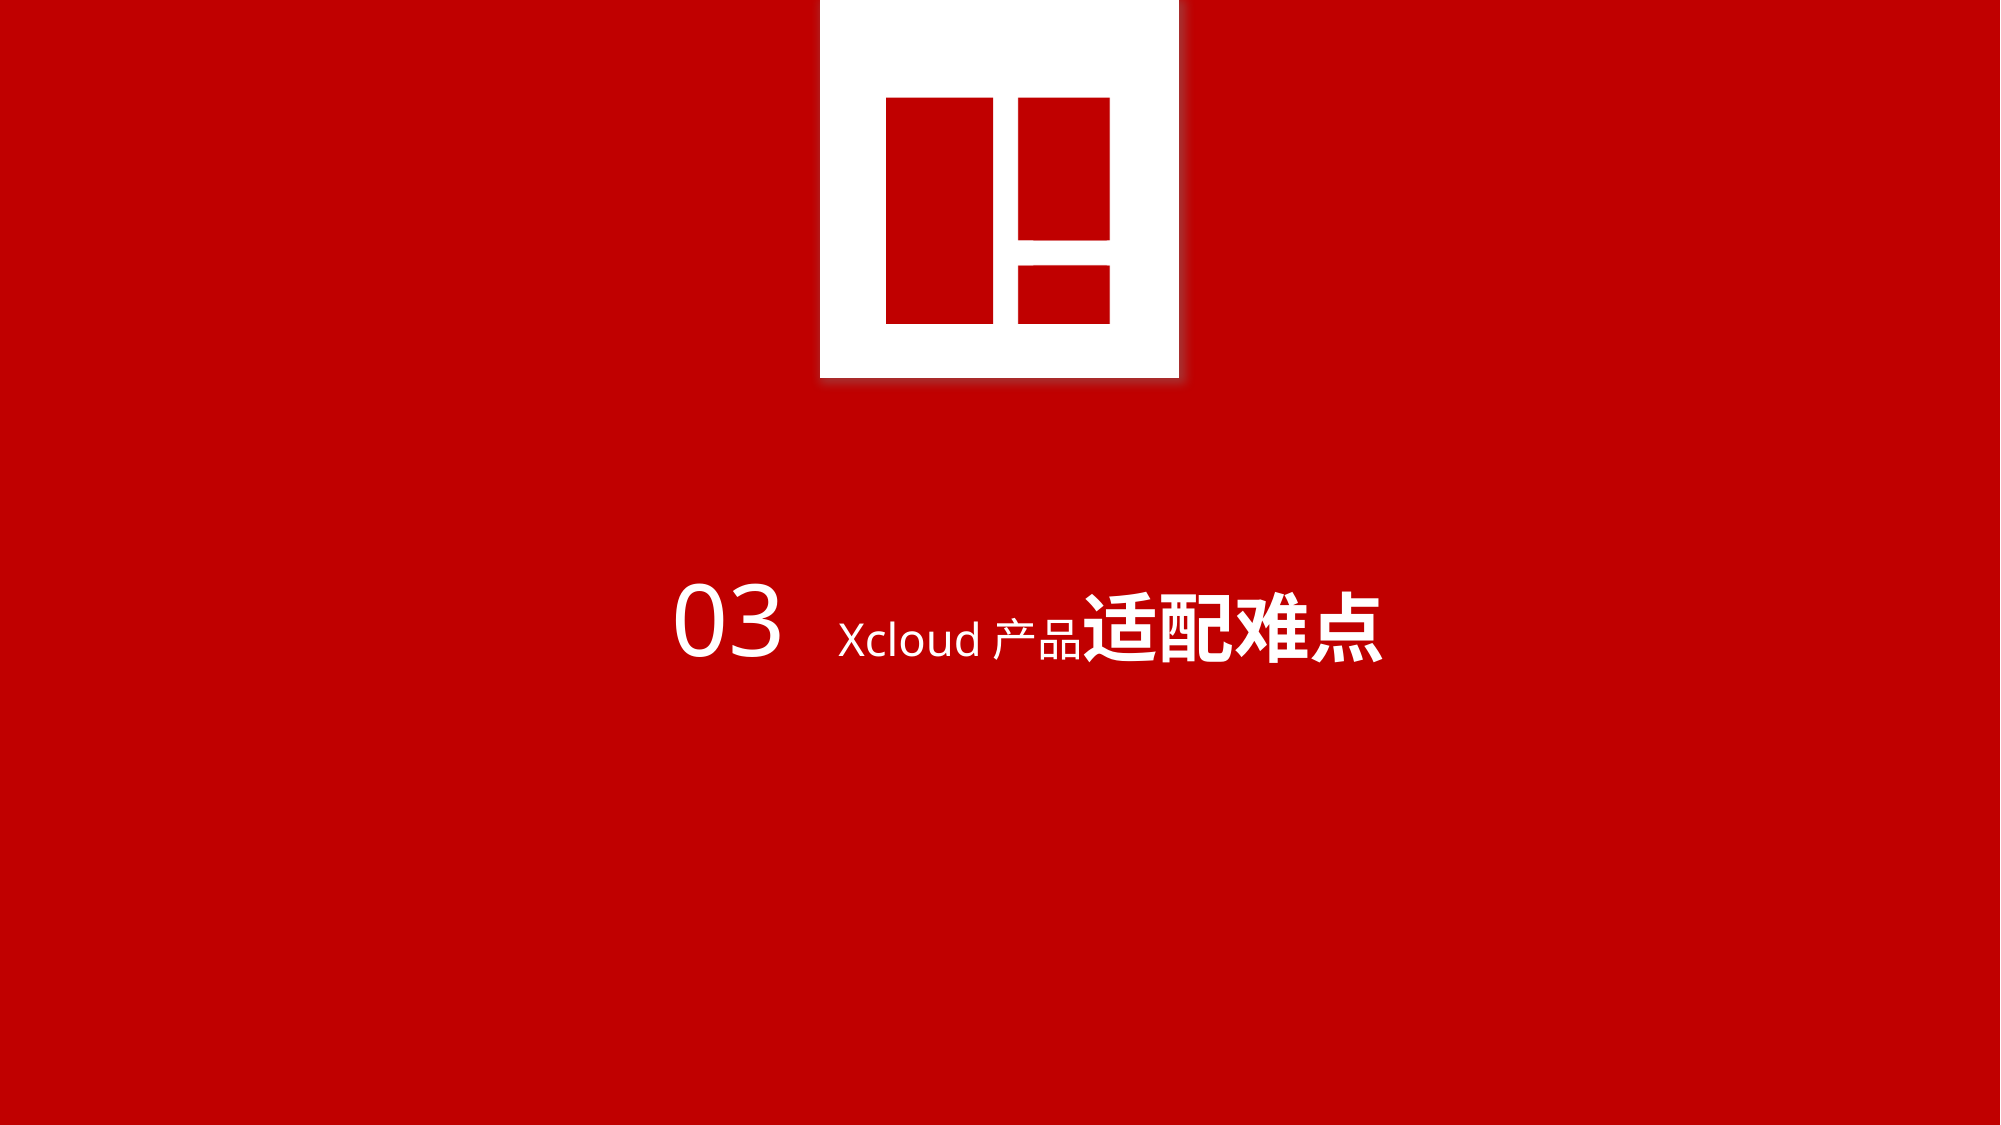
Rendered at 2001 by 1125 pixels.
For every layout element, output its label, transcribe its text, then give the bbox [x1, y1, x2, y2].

text_box 03 [656, 549, 822, 684]
text_box Xcloud产品适配难点 [799, 583, 1454, 749]
picture [886, 93, 1118, 324]
text_box [820, 0, 1179, 378]
